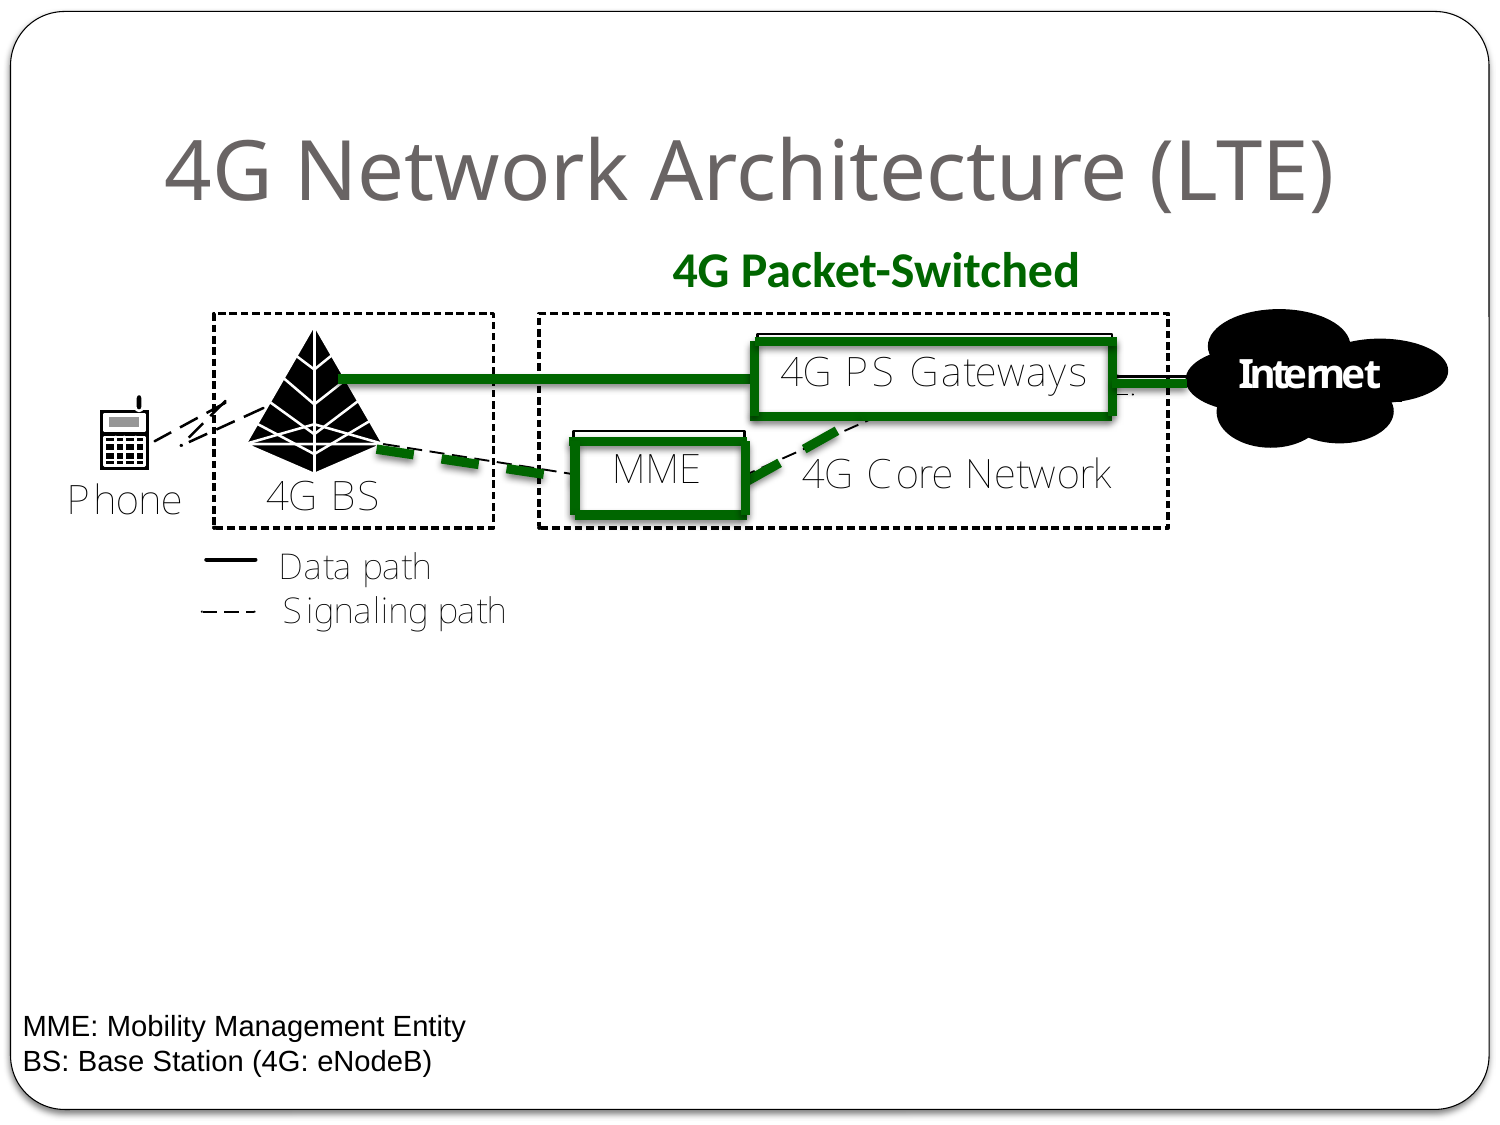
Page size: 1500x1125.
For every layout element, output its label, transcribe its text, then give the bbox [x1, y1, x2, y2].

text_box 4G Packet-Switched [657, 230, 1168, 302]
text_box MME: Mobility Management Entity BS: Base Station (4G: eNodeB) [7, 999, 633, 1085]
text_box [337, 341, 1188, 516]
title 4G Network Architecture (LTE) [150, 45, 1425, 233]
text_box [49, 304, 1466, 892]
